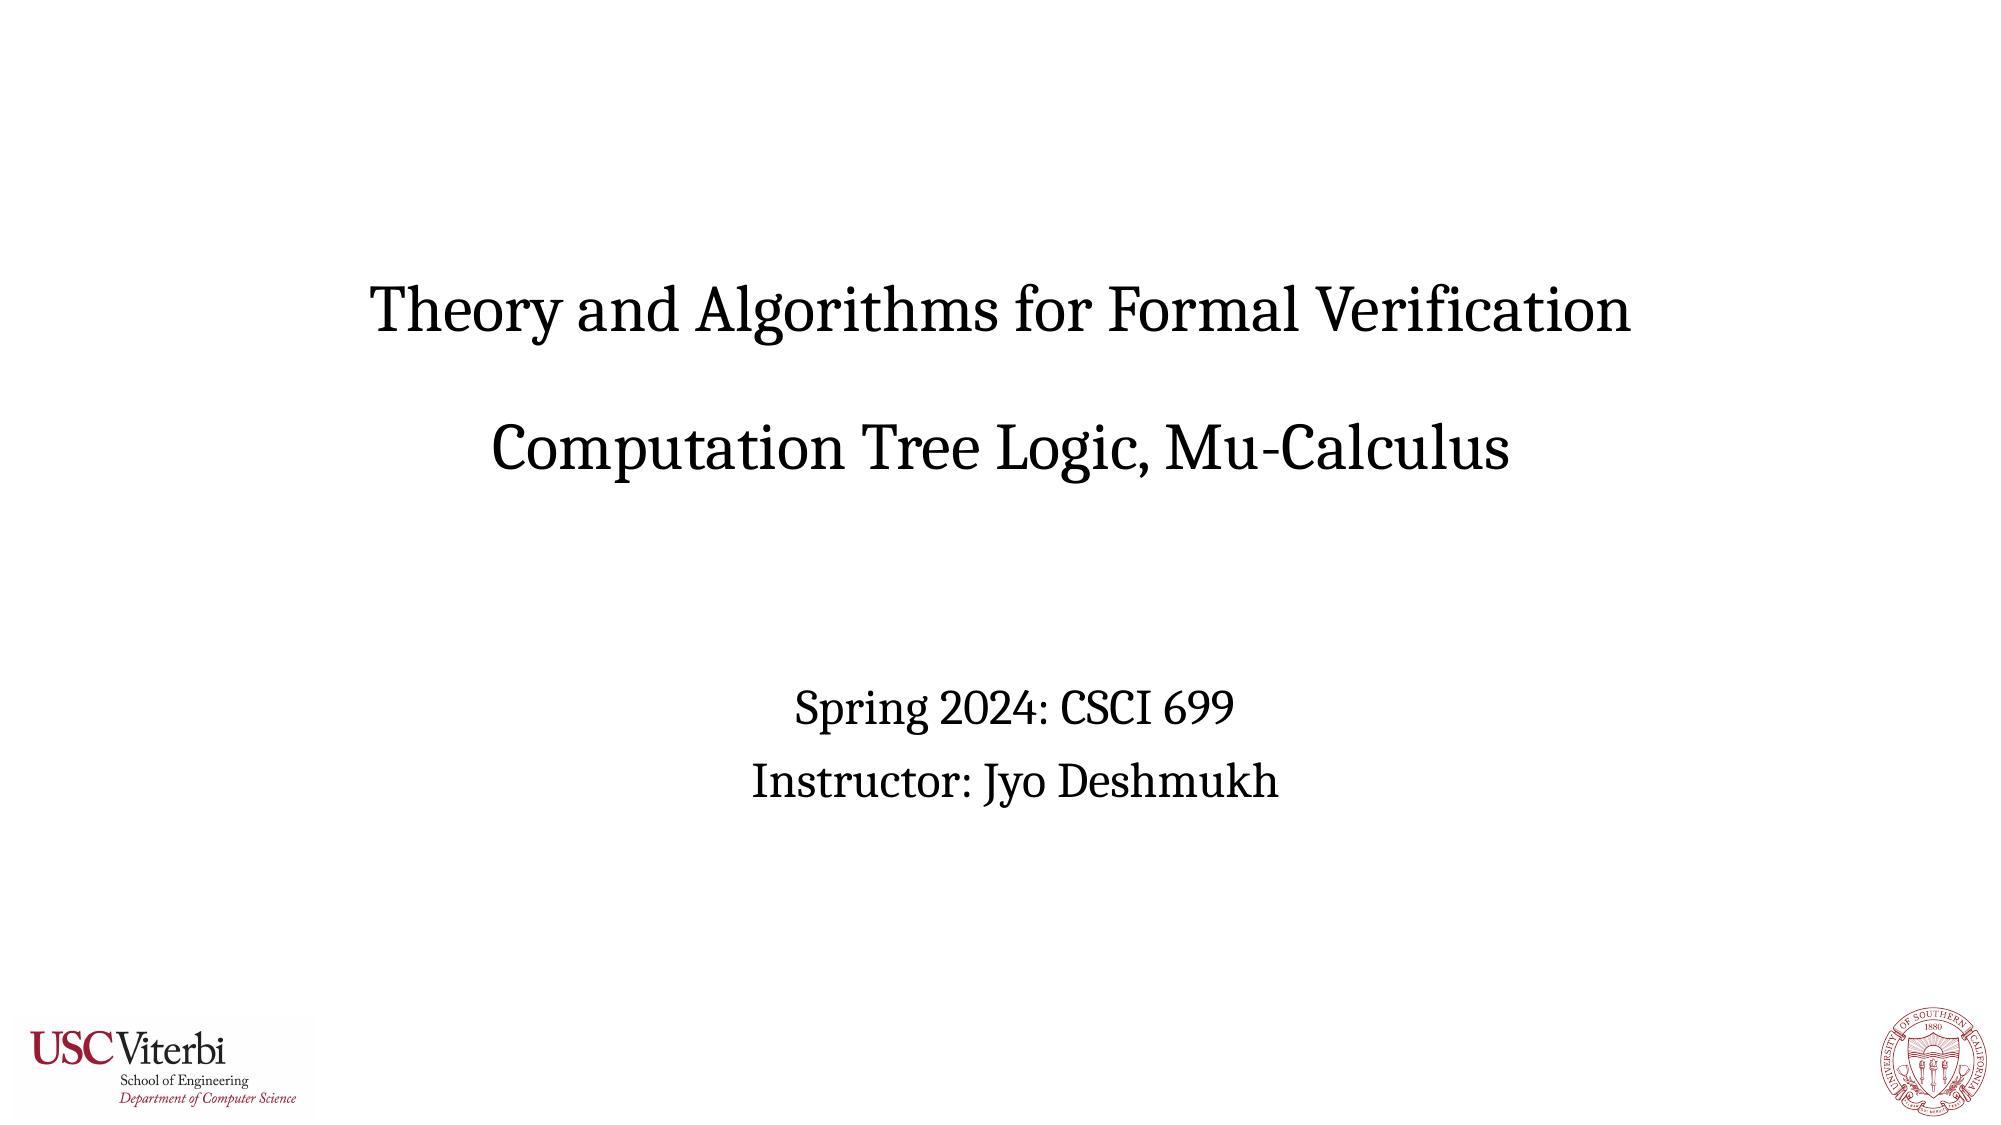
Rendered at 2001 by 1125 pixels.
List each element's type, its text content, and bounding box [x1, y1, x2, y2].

title Theory and Algorithms for Formal Verification Computation Tree Logic, Mu-Calculus [32, 184, 1972, 576]
picture [12, 1014, 316, 1119]
subtitle Spring 2024: CSCI 699 Instructor: Jyo Deshmukh [177, 675, 1855, 860]
picture [1879, 1002, 1988, 1119]
